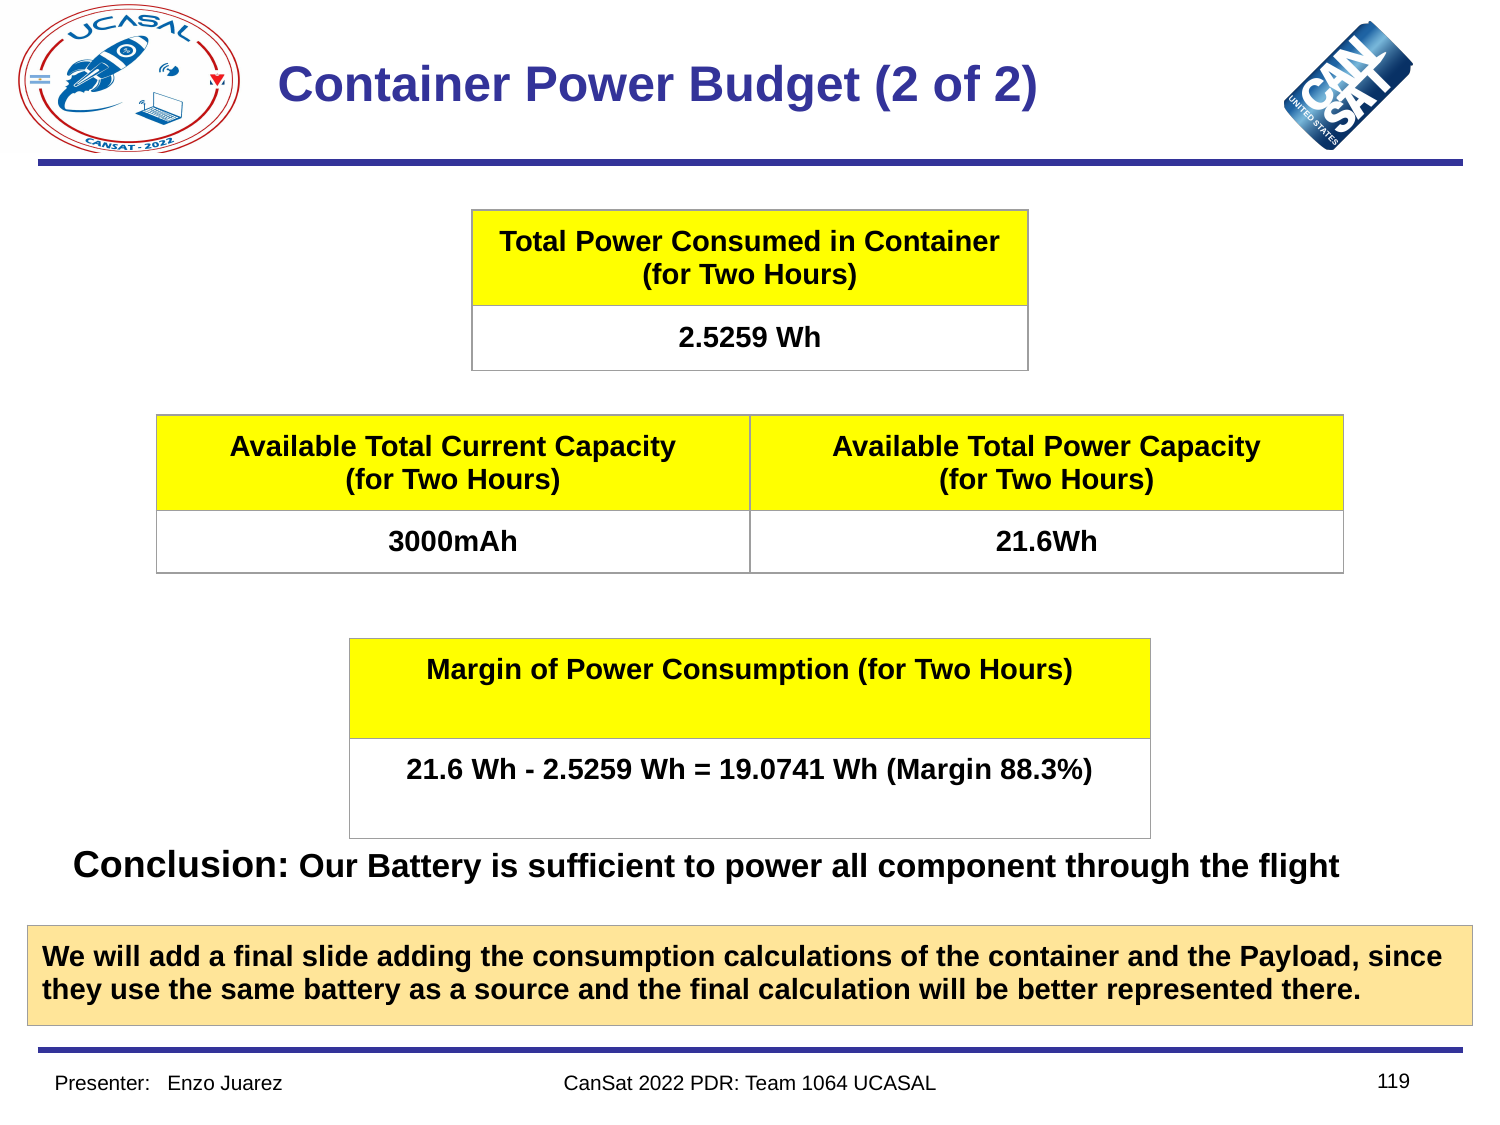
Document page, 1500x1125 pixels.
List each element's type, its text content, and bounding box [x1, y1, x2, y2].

table_header Total Power Consumed in Container (for Two Hours) [473, 211, 1027, 305]
table_header Margin of Power Consumption (for Two Hours) [350, 639, 1150, 738]
slide_number ‹#› [1312, 1059, 1425, 1100]
table_header Available Total Power Capacity (for Two Hours) [751, 416, 1343, 510]
footer CanSat 2022 PDR: Team 1064 UCASAL [450, 1062, 1050, 1103]
title Container Power Budget (2 of 2) [263, 12, 1238, 150]
text_box Conclusion: Our Battery is sufficient to power all component through the flight [57, 825, 1473, 901]
text_box Presenter: Enzo Juarez [39, 1062, 415, 1103]
table_header We will add a final slide adding the consumption calculations of the container and the Payload, since they use the same battery as a source and the final calculation will be better represented there. [28, 926, 1472, 1025]
table_cell 3000mAh [157, 511, 749, 572]
table_cell 21.6Wh [751, 511, 1343, 572]
table_cell 2.5259 Wh [473, 306, 1027, 370]
table_header Available Total Current Capacity (for Two Hours) [157, 416, 749, 510]
table_cell 21.6 Wh - 2.5259 Wh = 19.0741 Wh (Margin 88.3%) [350, 739, 1150, 825]
picture [0, 0, 260, 153]
picture [1284, 21, 1413, 150]
